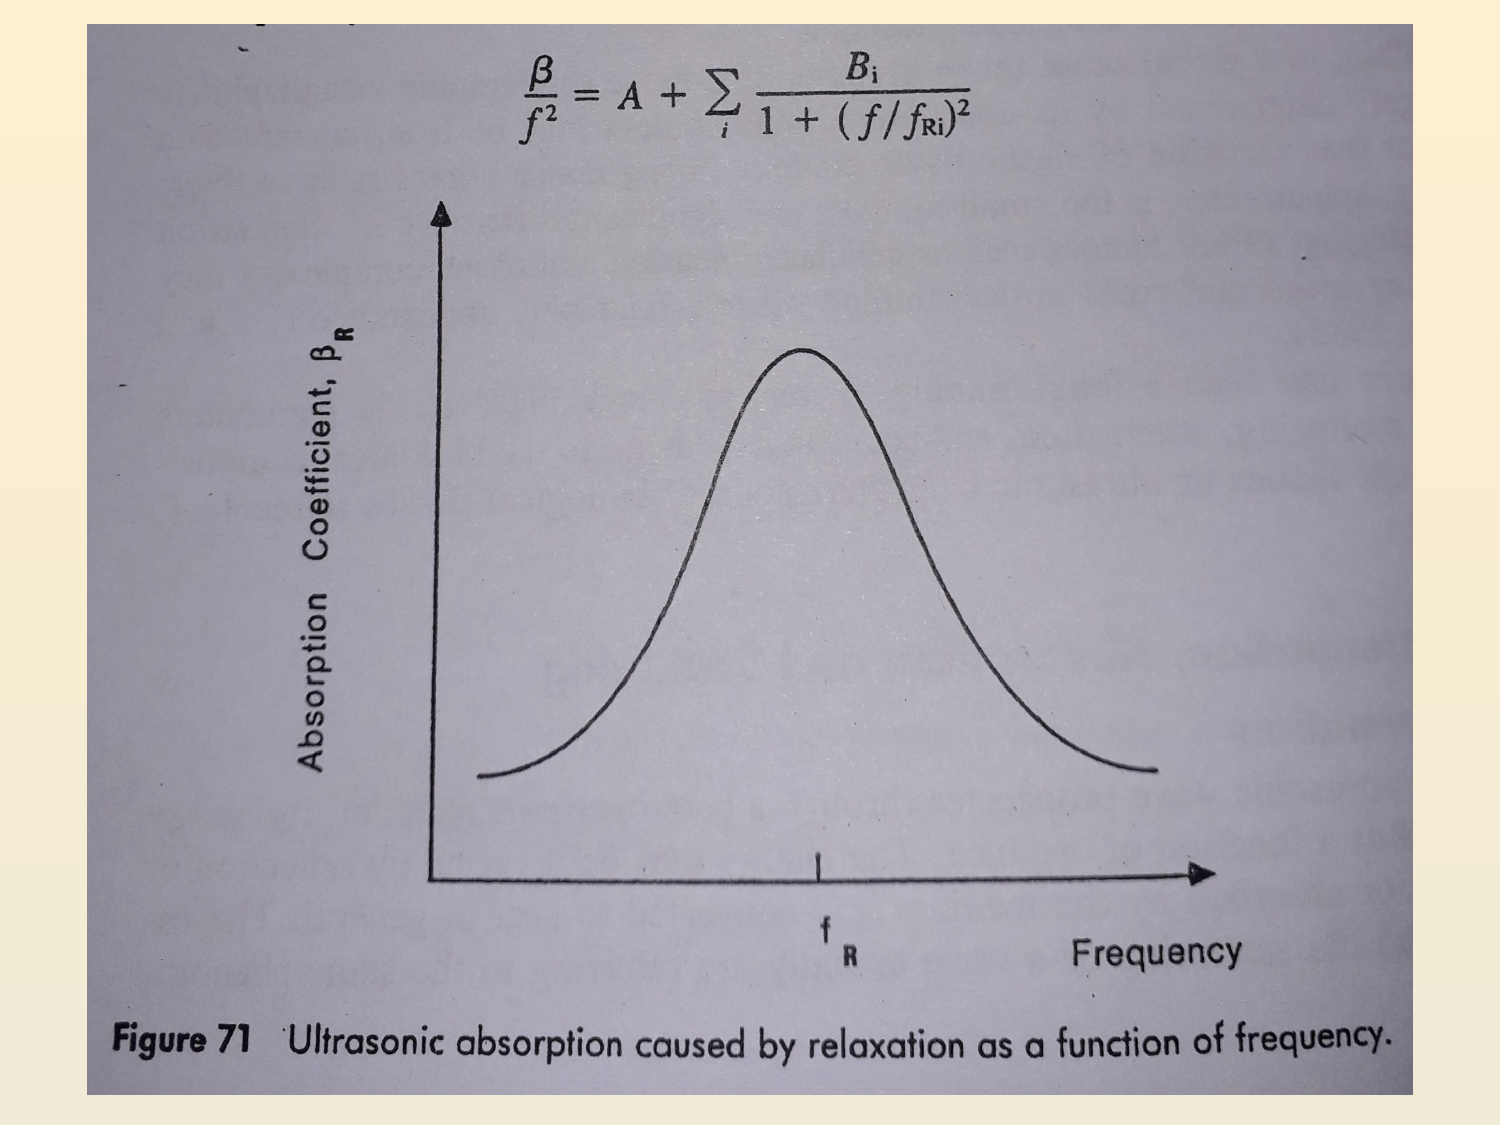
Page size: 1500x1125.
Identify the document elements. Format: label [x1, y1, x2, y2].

list [87, 24, 1413, 1095]
